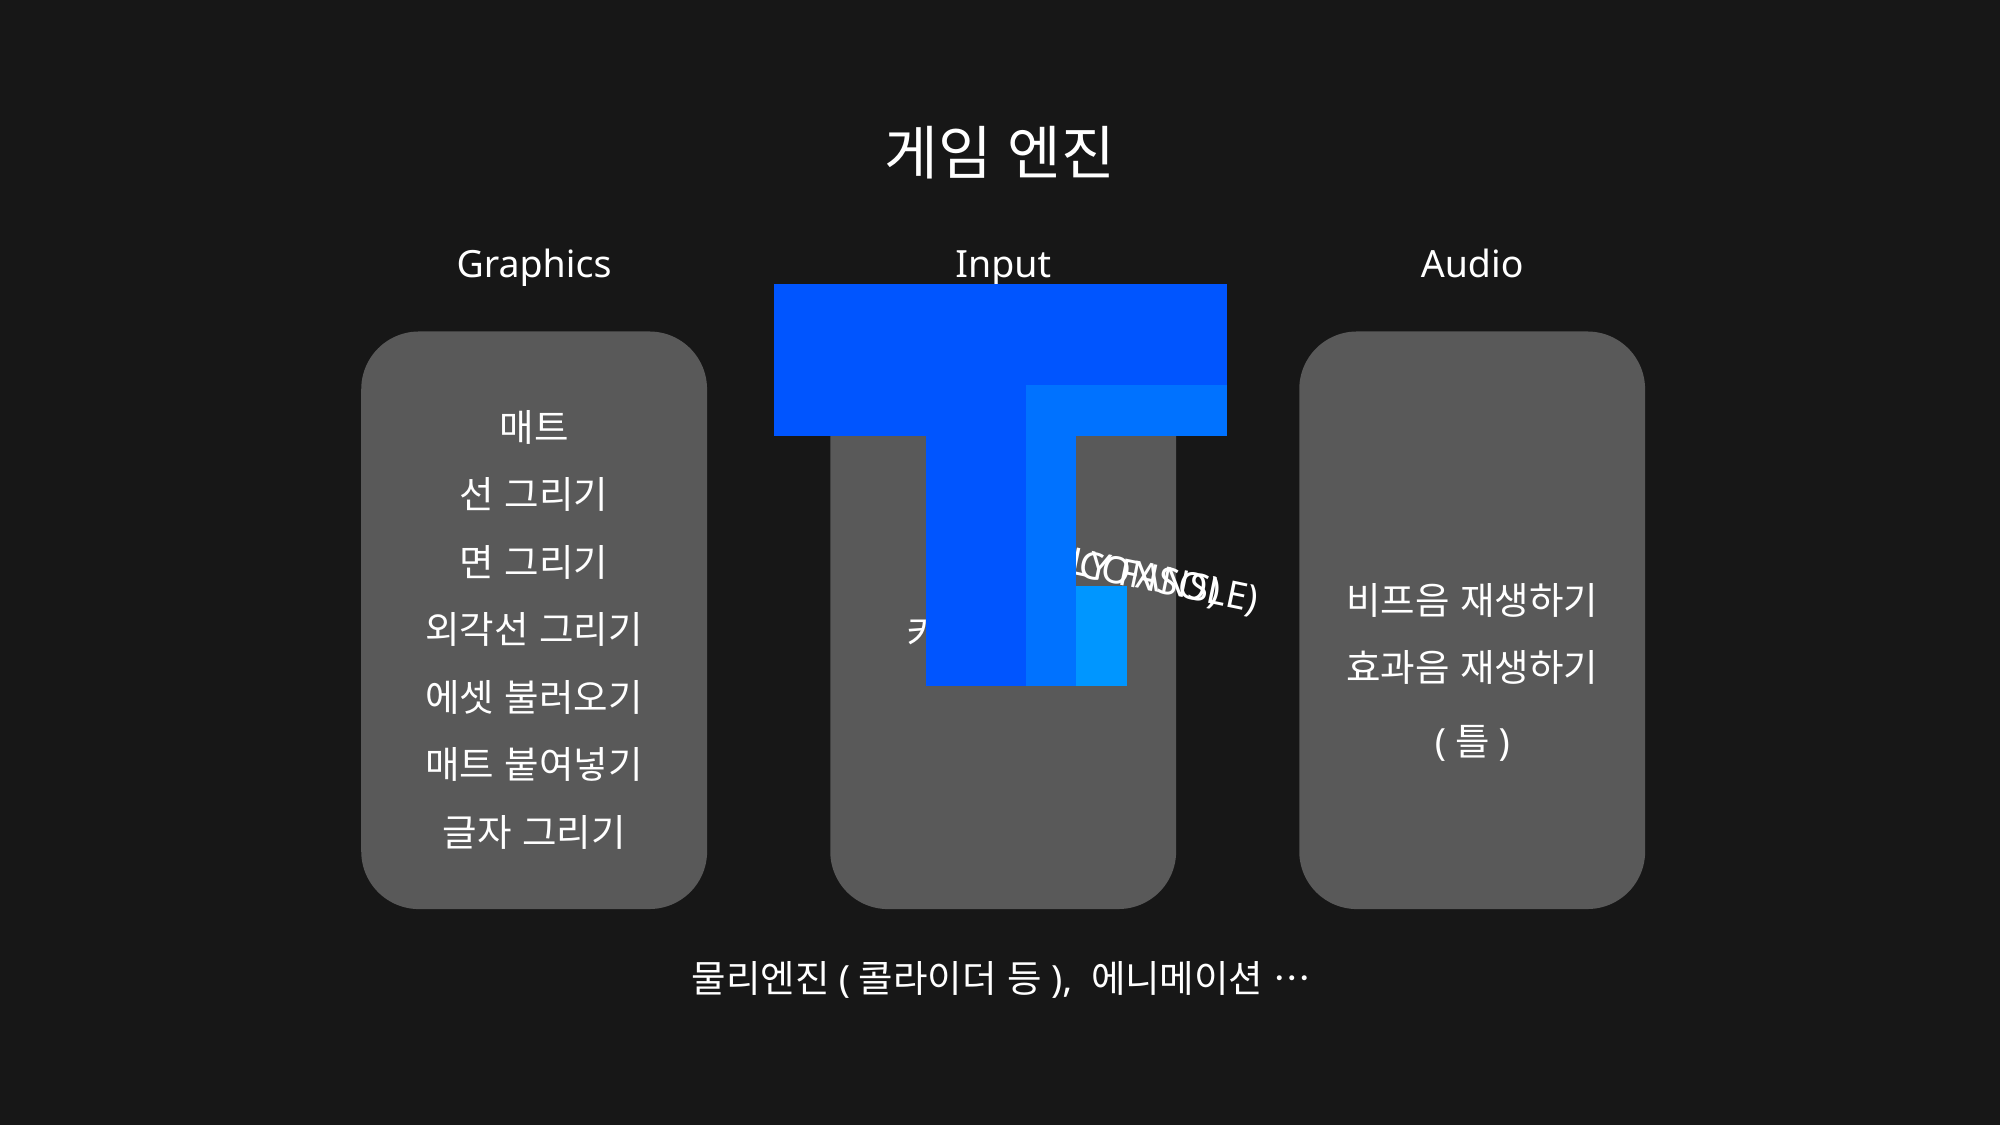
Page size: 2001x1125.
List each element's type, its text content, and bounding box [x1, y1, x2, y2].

text_box Graphics [299, 232, 768, 293]
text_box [1299, 331, 1646, 910]
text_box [361, 331, 708, 910]
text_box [830, 686, 1177, 910]
title 게임 엔진 [249, 116, 1750, 195]
text_box Audio [1237, 232, 1707, 293]
picture [774, 284, 1227, 686]
text_box 물리엔진(콜라이더 등), 에니메이션 … [598, 947, 1405, 1007]
text_box (ONLY CONSOLE) [1227, 561, 1287, 633]
text_box Input [768, 232, 1237, 293]
